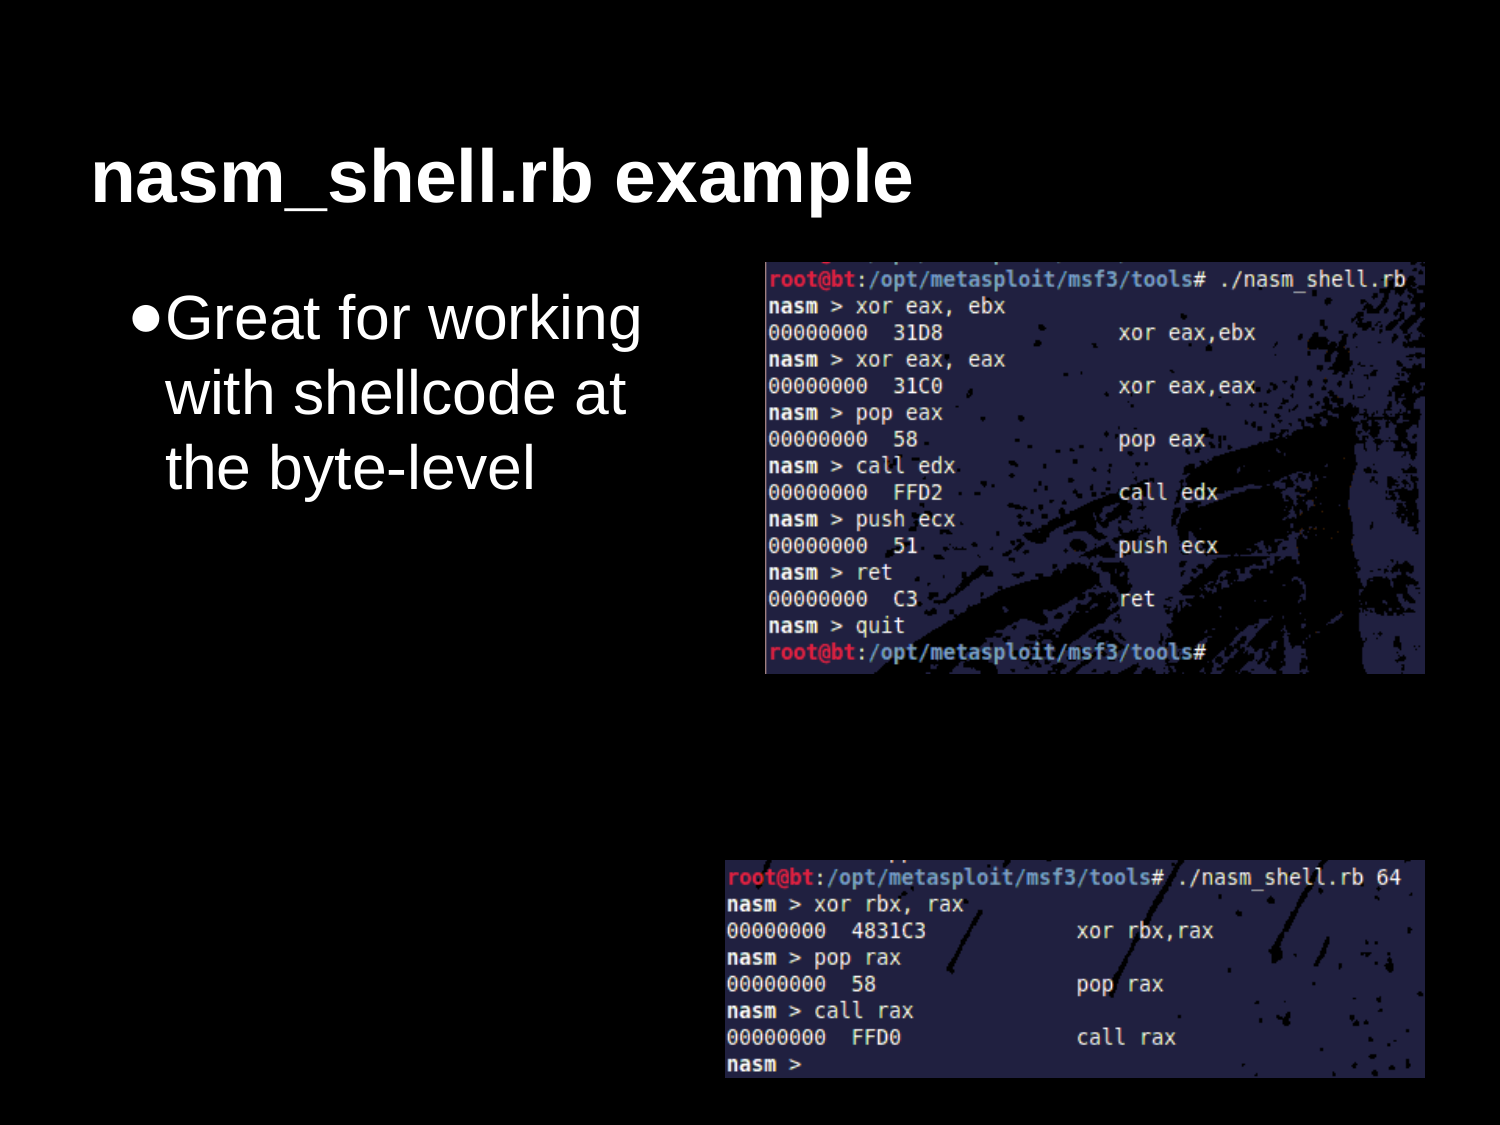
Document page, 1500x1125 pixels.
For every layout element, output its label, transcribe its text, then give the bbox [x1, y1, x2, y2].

title nasm_shell.rb example [75, 45, 1425, 233]
picture [765, 262, 1426, 674]
picture [724, 859, 1426, 1078]
list Great for working with shellcode at the byte-level [75, 262, 725, 1078]
